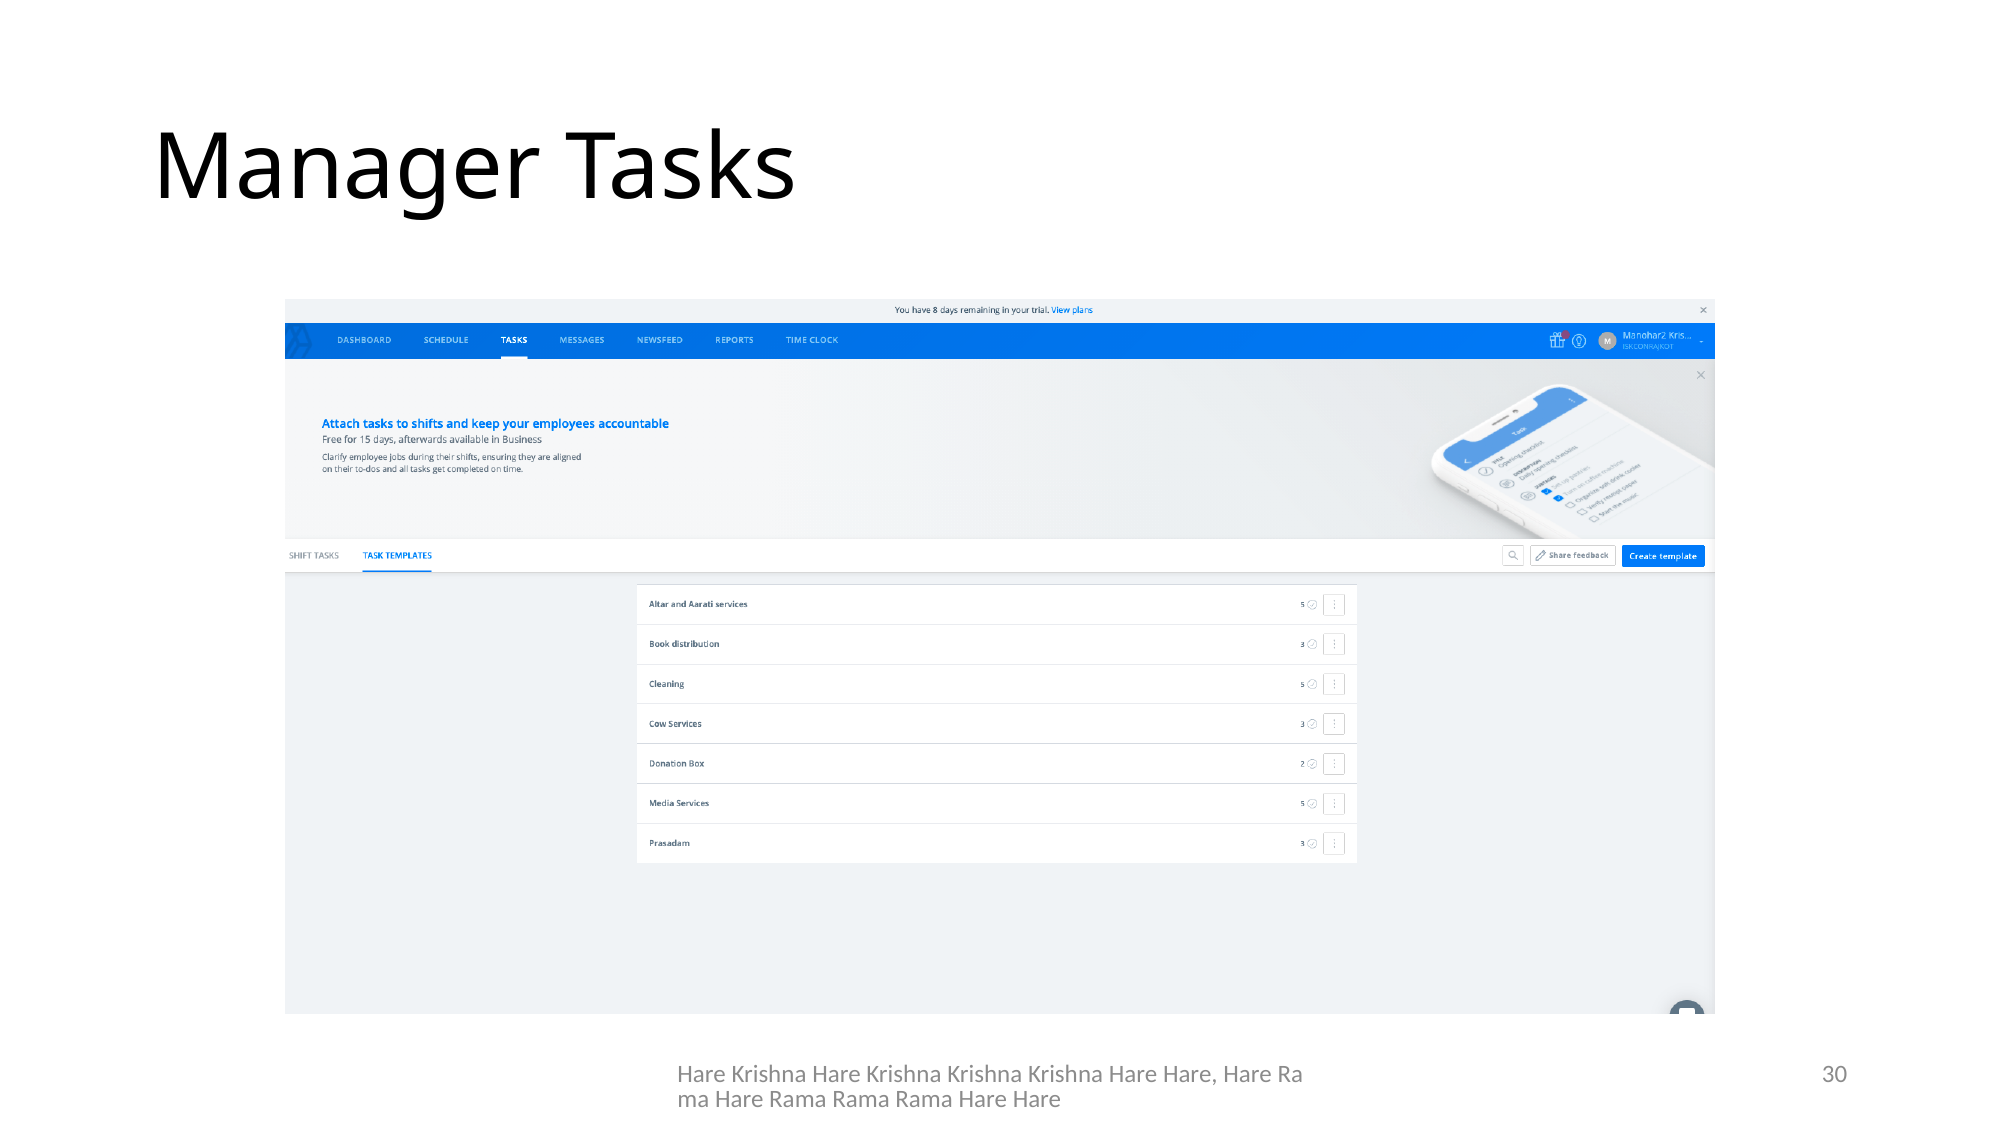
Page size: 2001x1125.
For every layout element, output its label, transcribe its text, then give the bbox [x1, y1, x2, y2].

footer Hare Krishna Hare Krishna Krishna Krishna Hare Hare, Hare Rama Hare Rama Rama Rama Hare Hare [662, 1042, 1338, 1103]
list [285, 299, 1715, 1014]
slide_number 30 [1412, 1042, 1863, 1103]
title Manager Tasks [137, 59, 1863, 278]
